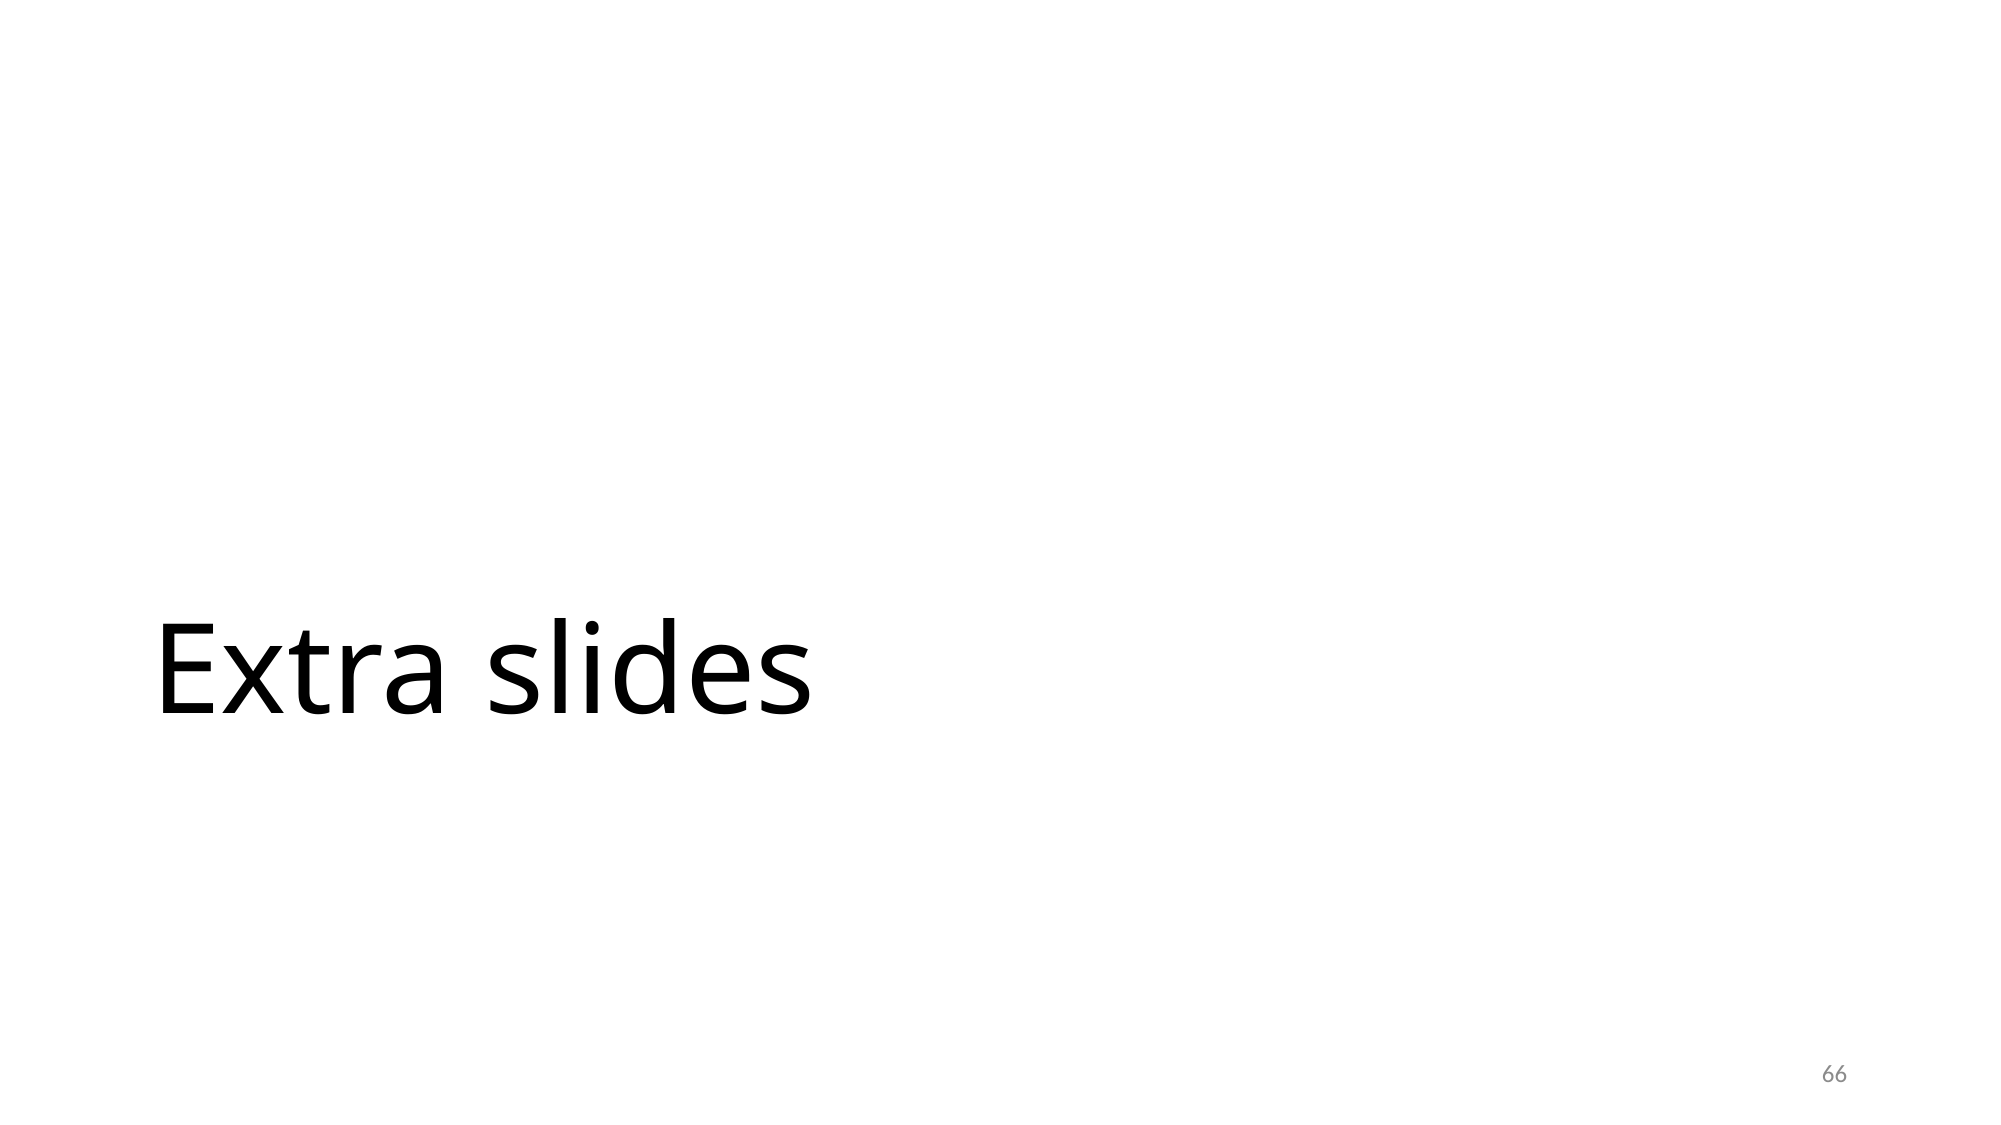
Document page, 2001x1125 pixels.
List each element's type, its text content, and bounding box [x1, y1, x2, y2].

slide_number 66 [1412, 1042, 1863, 1103]
title Extra slides [136, 280, 1862, 749]
